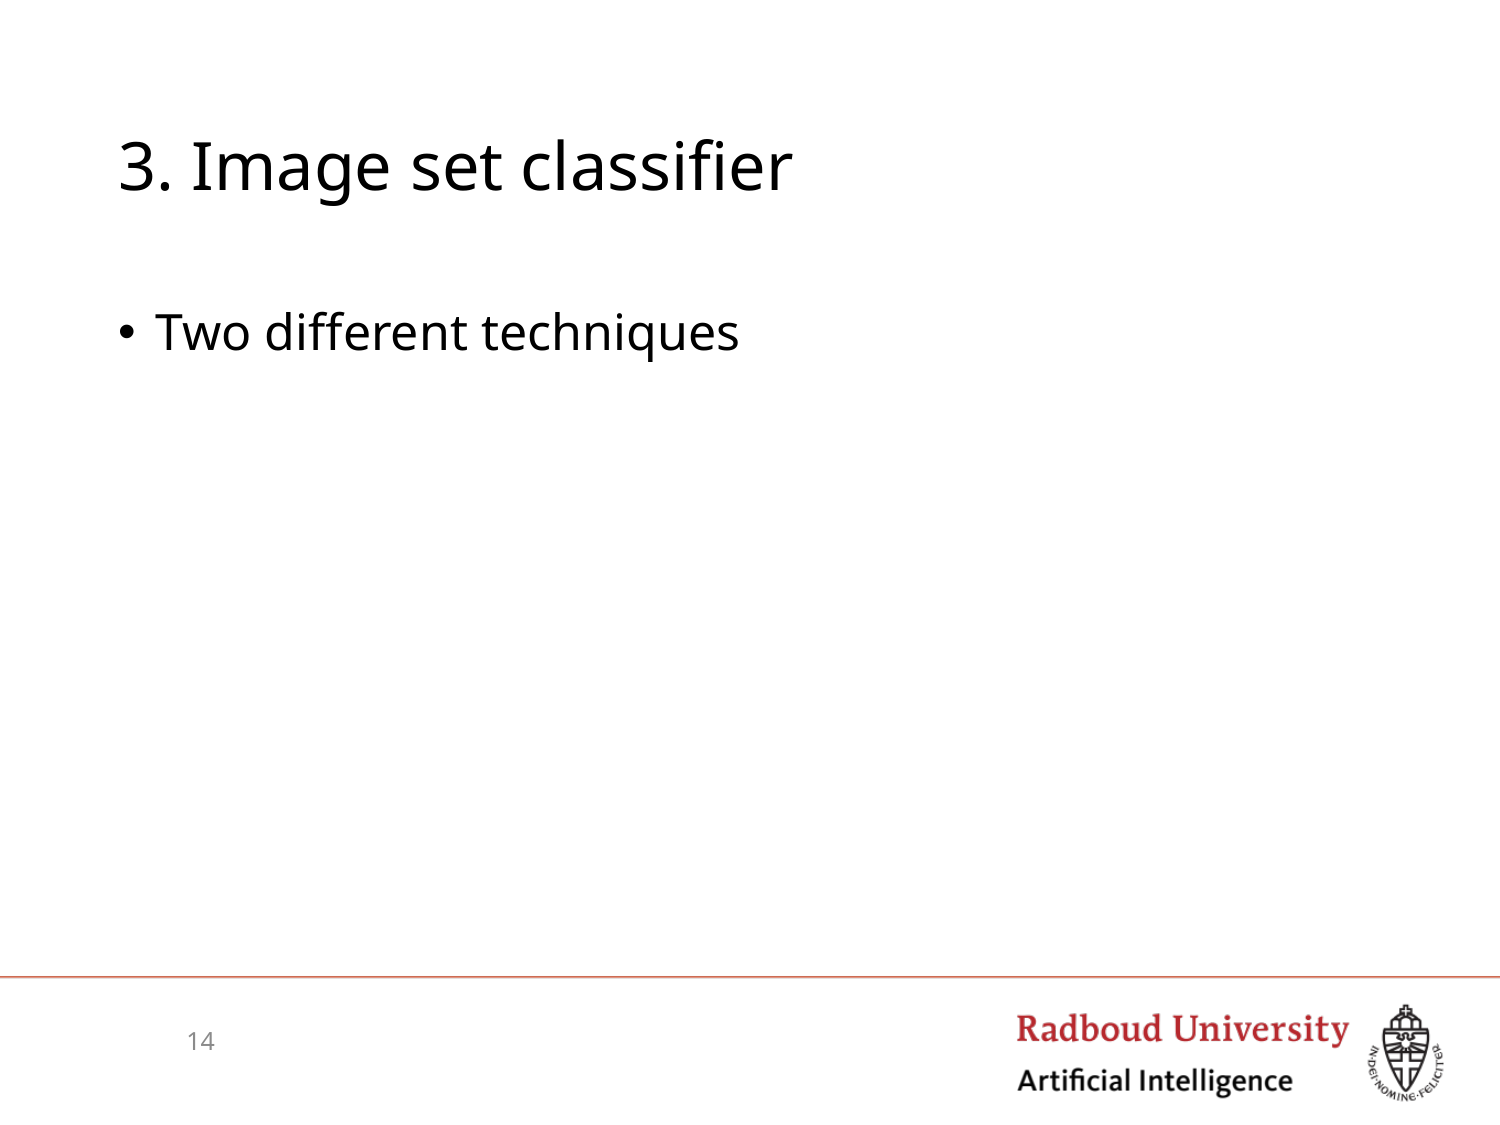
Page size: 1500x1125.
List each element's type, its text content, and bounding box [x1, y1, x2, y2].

slide_number 14 [103, 1012, 230, 1073]
title 3. Image set classifier [103, 59, 1397, 278]
list Two different techniques [103, 299, 1397, 948]
